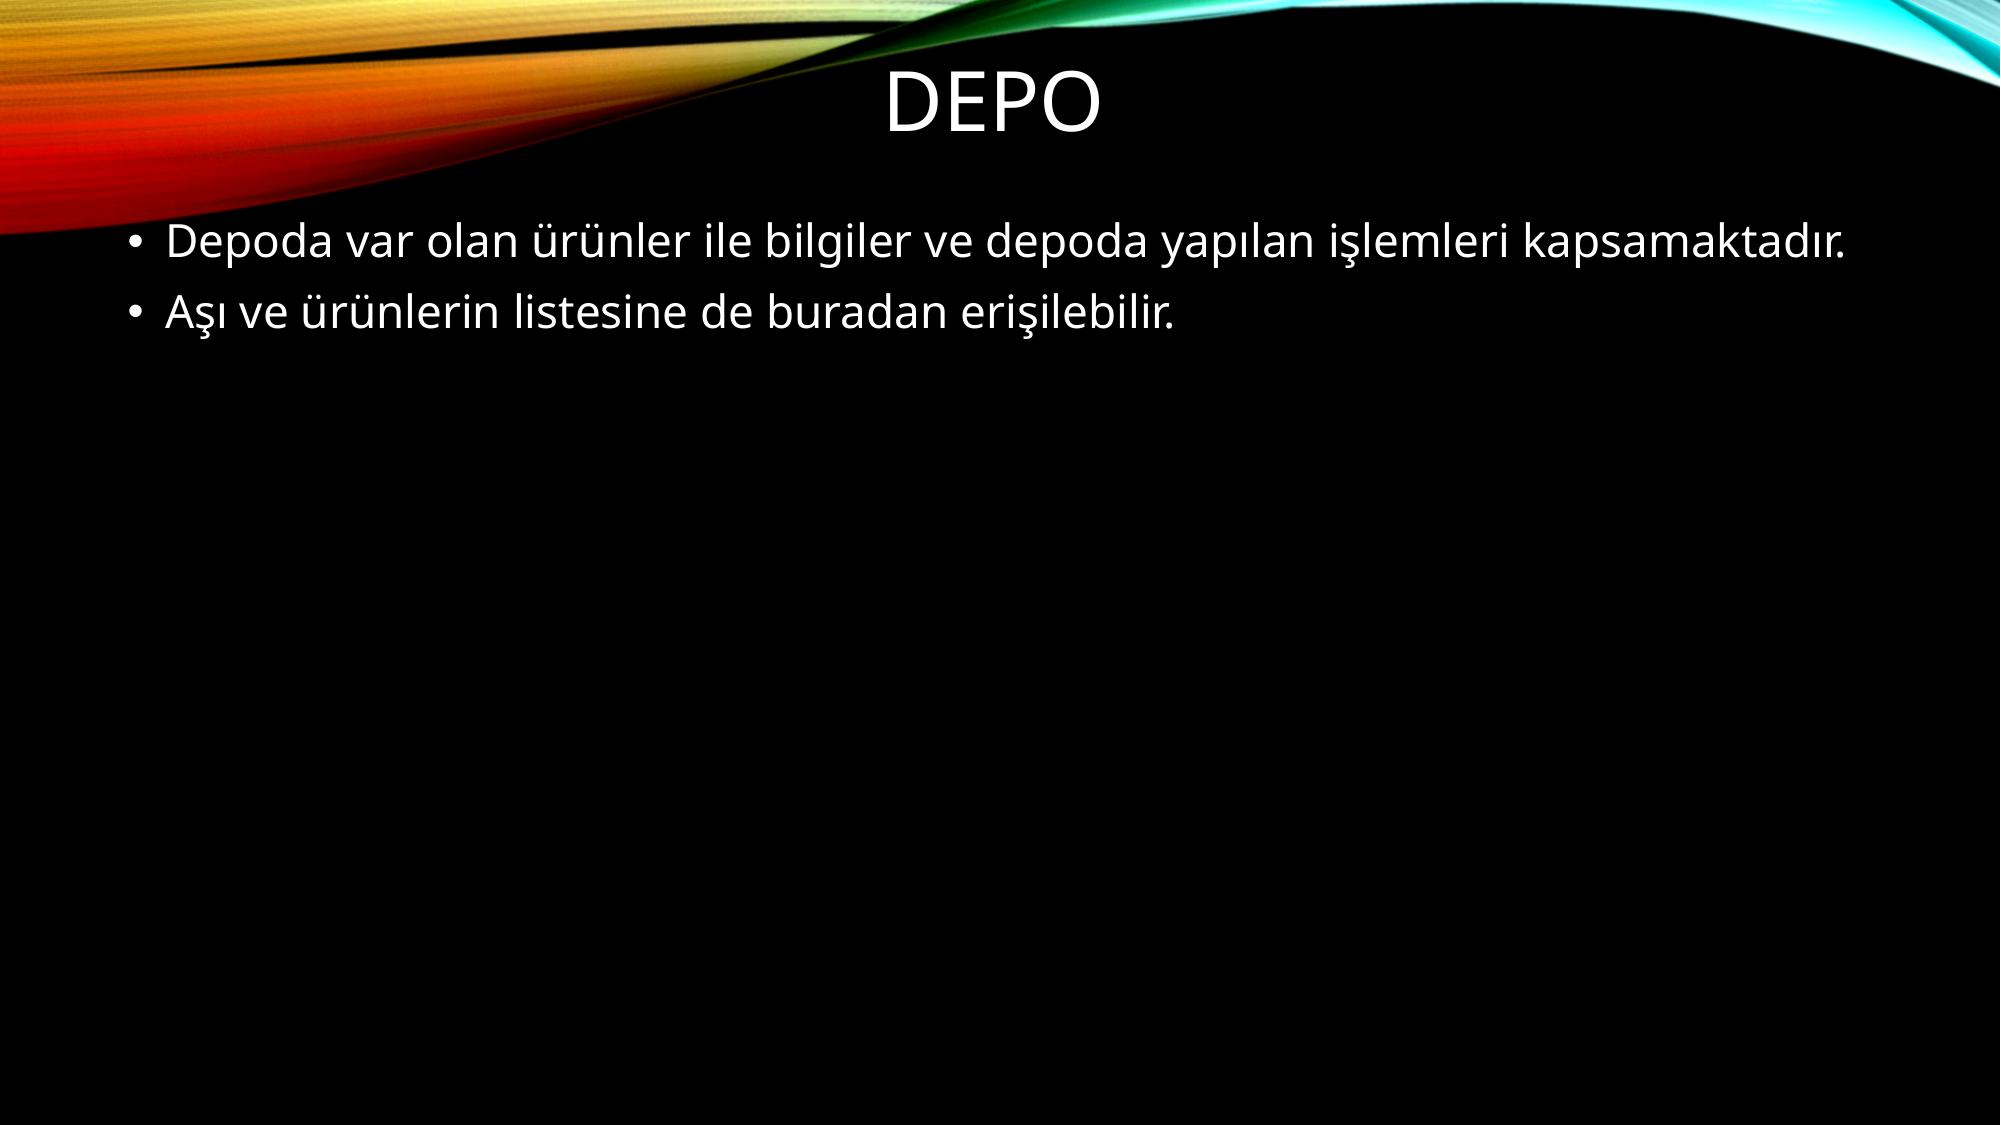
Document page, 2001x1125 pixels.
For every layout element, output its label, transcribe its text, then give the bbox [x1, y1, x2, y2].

title depo [867, 0, 1133, 210]
list Depoda var olan ürünler ile bilgiler ve depoda yapılan işlemleri kapsamaktadır. Aşı ve ürünlerin listesine de buradan erişilebilir. [112, 210, 1888, 1021]
picture [0, 0, 867, 237]
picture [1133, 0, 2000, 237]
